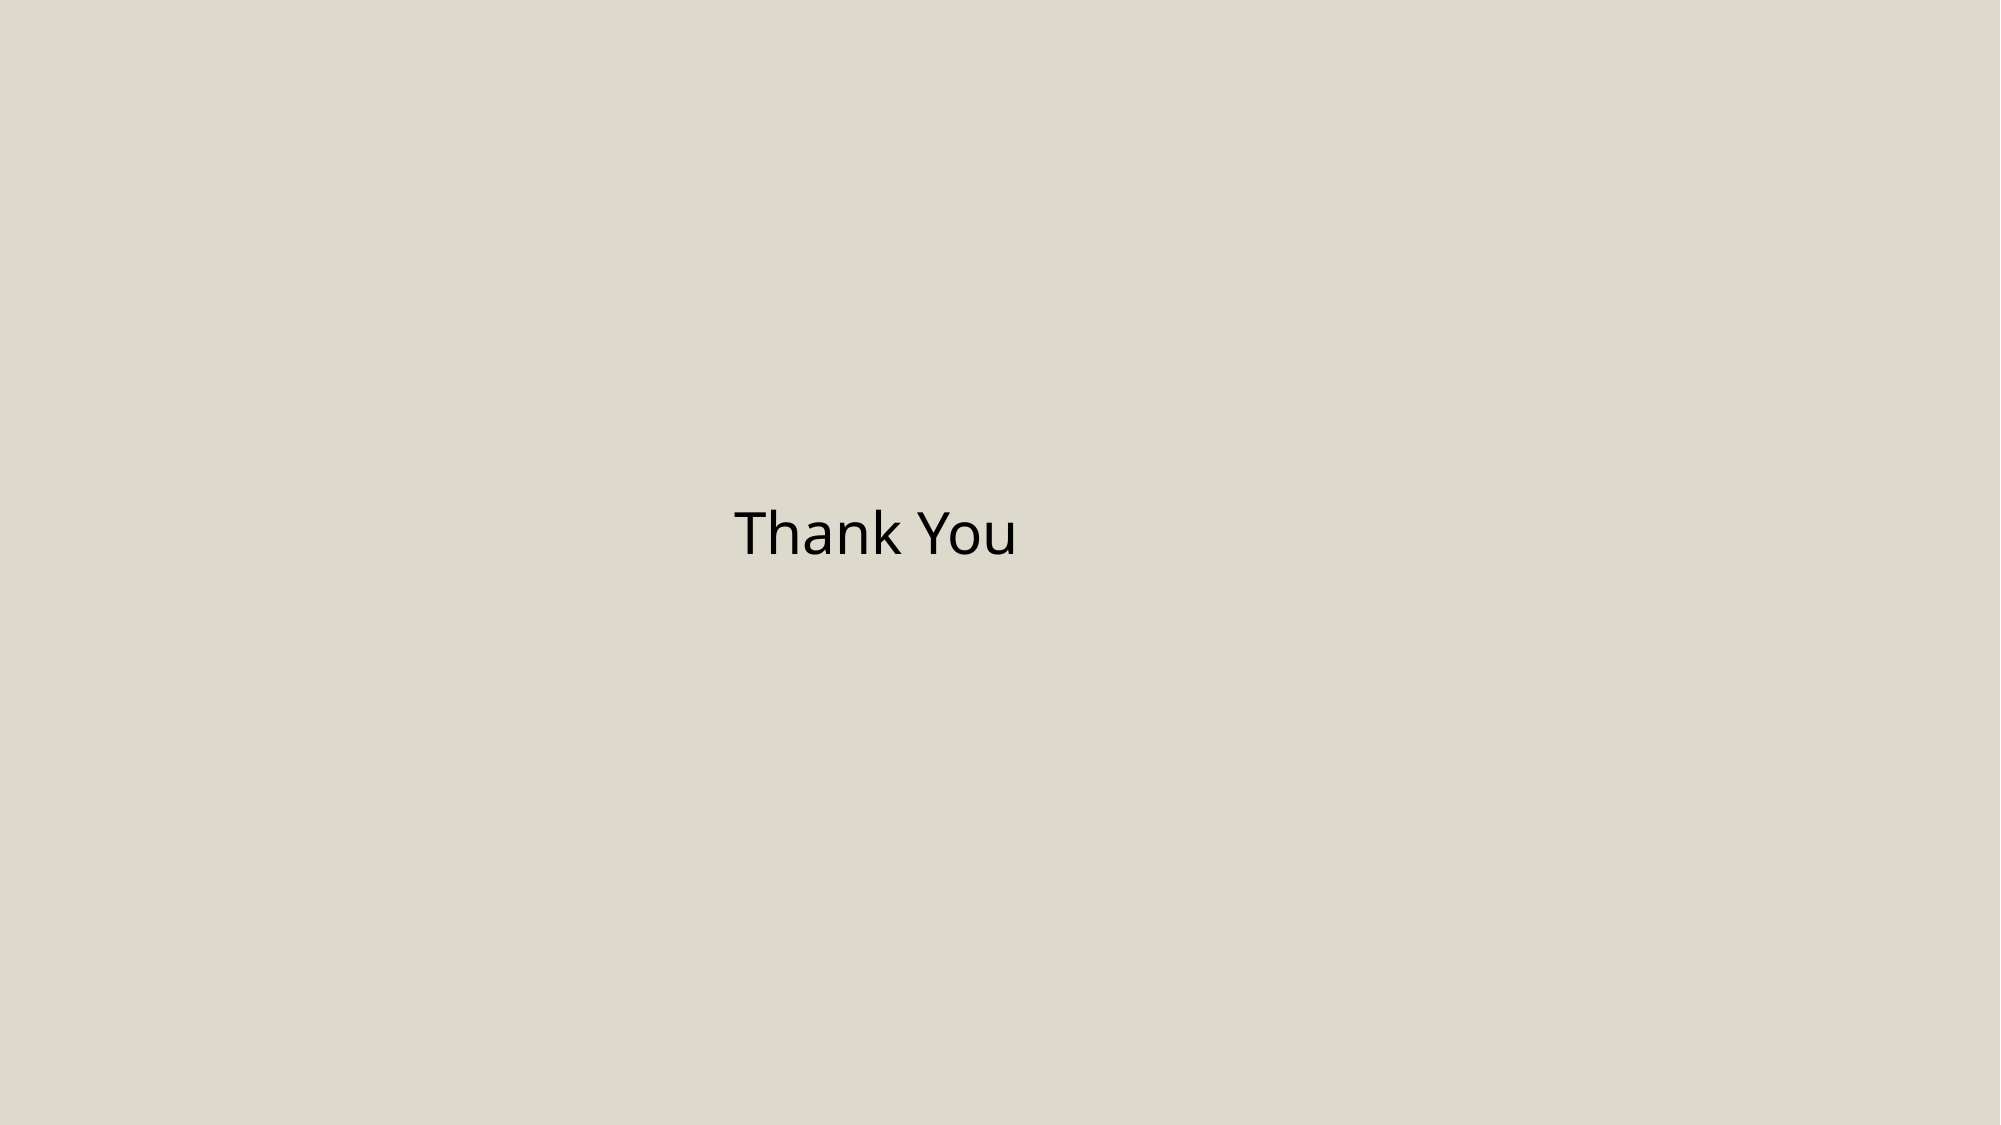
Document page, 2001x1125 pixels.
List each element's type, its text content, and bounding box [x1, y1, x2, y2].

text_box Thank You [719, 453, 1386, 574]
